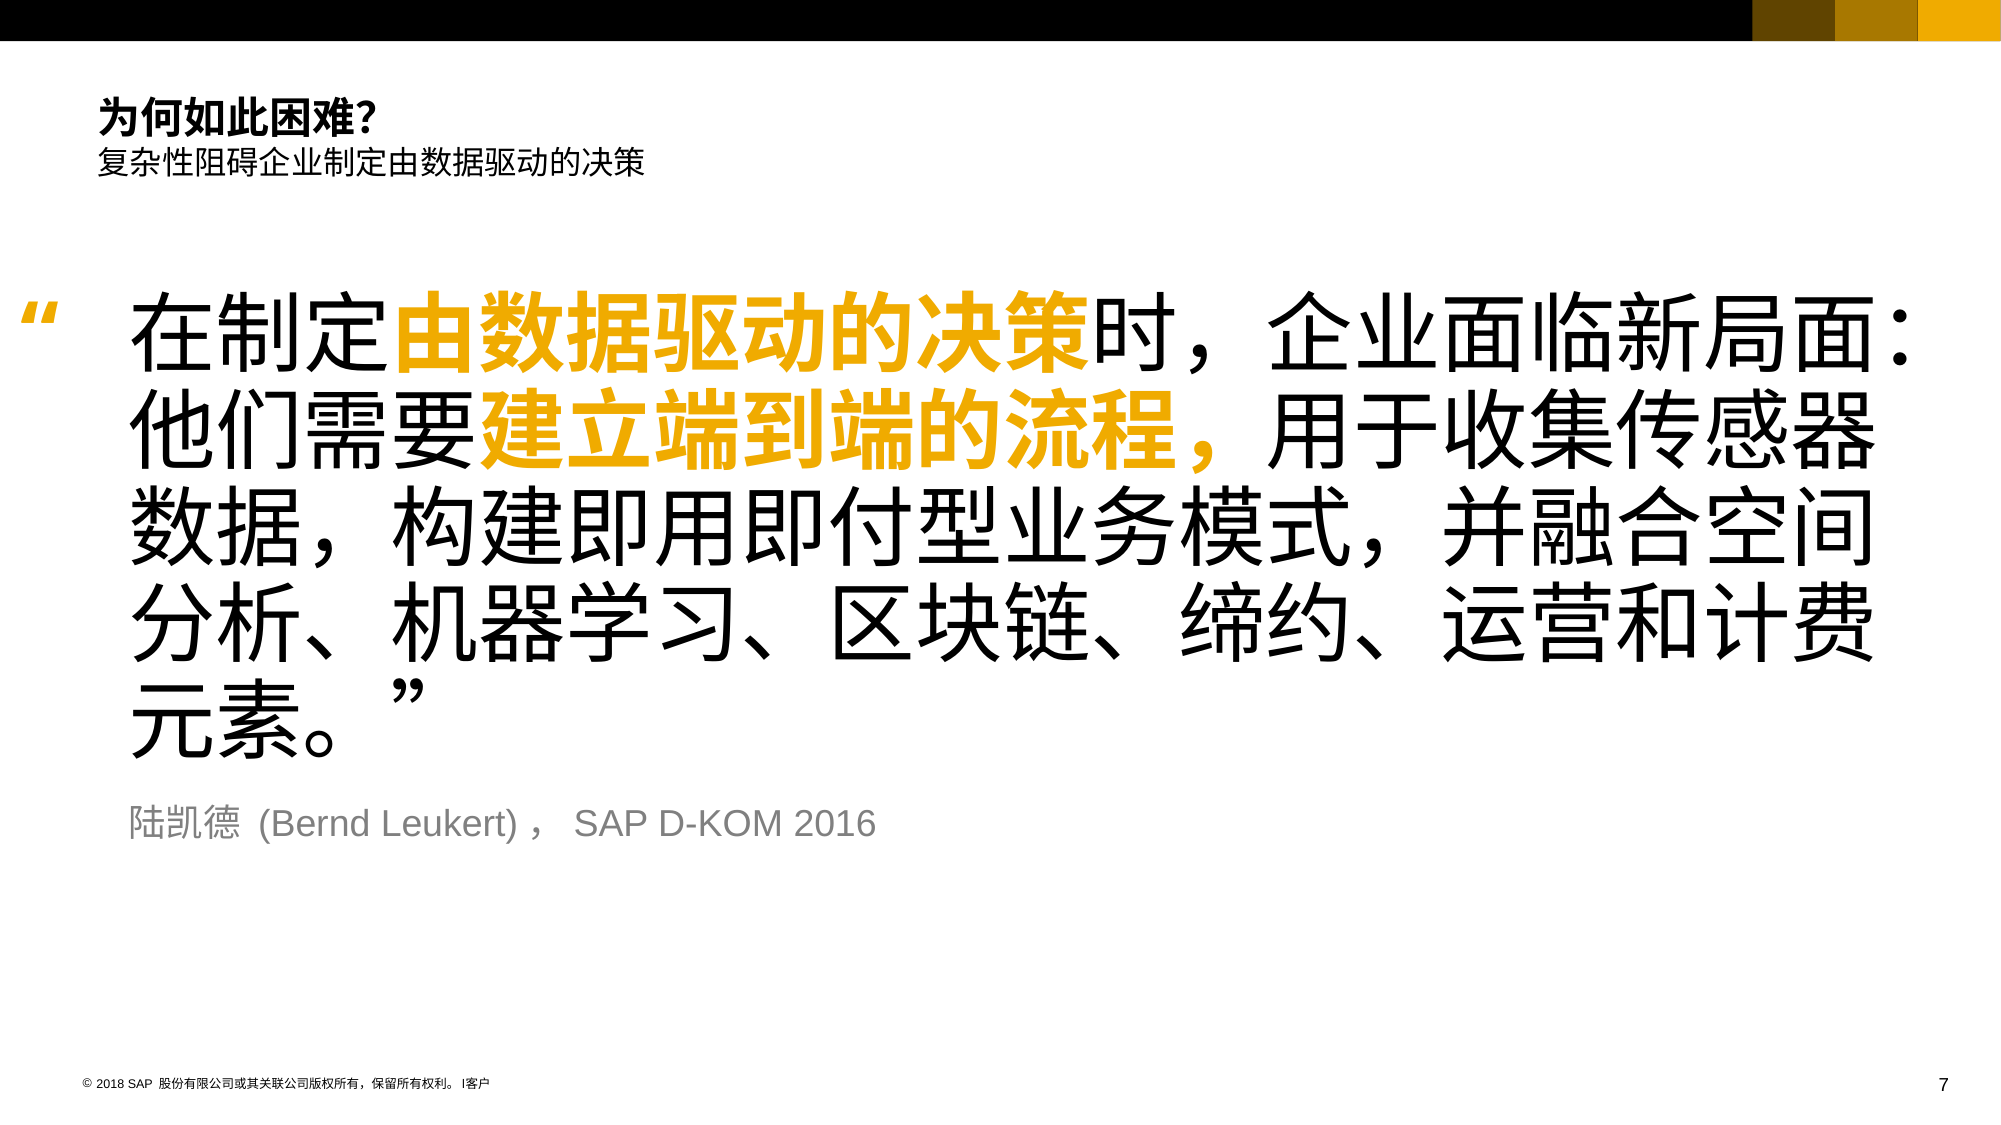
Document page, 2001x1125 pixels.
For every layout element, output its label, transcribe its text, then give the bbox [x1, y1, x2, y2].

title 为何如此困难？ 复杂性阻碍企业制定由数据驱动的决策 [82, 82, 1918, 189]
text_box 陆凯德 (Bernd Leukert)，SAP D-KOM 2016 [128, 799, 910, 845]
text_box “ [6, 269, 214, 390]
text_box 在制定由数据驱动的决策时，企业面临新局面：他们需要建立端到端的流程，用于收集传感器数据，构建即用即付型业务模式，并融合空间分析、机器学习、区块链、缔约、运营和计费元素。” [128, 279, 1963, 864]
